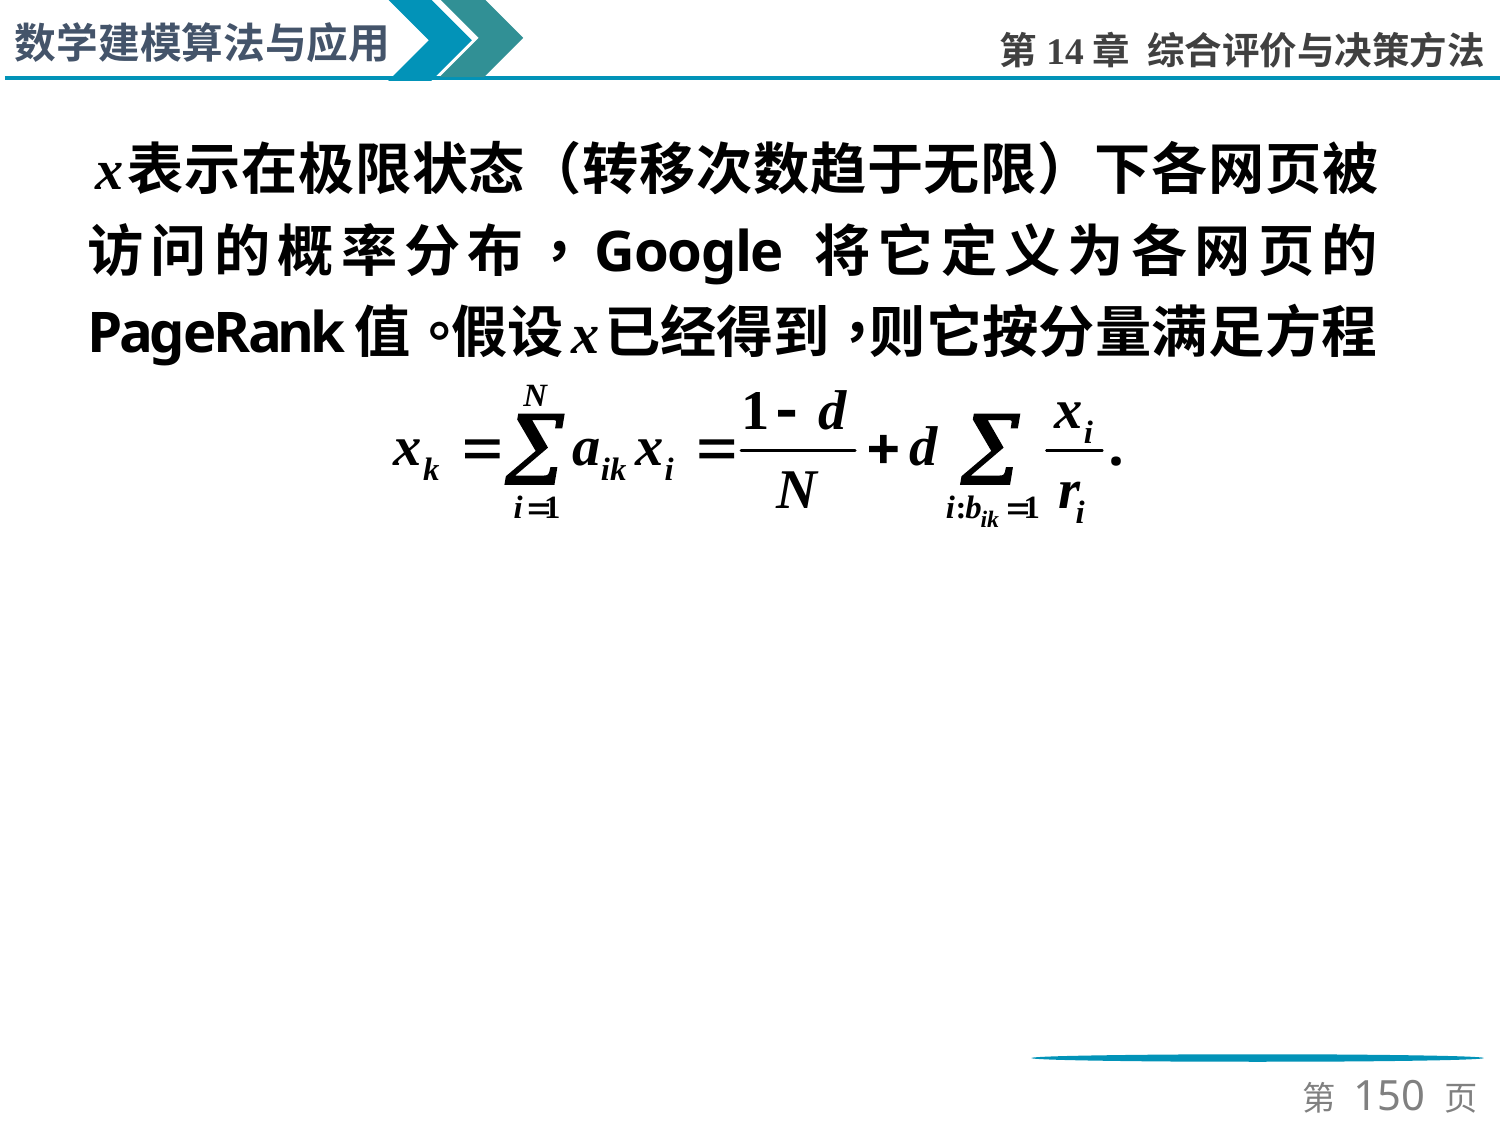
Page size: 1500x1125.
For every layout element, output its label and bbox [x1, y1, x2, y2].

text_box [87, 131, 1377, 594]
